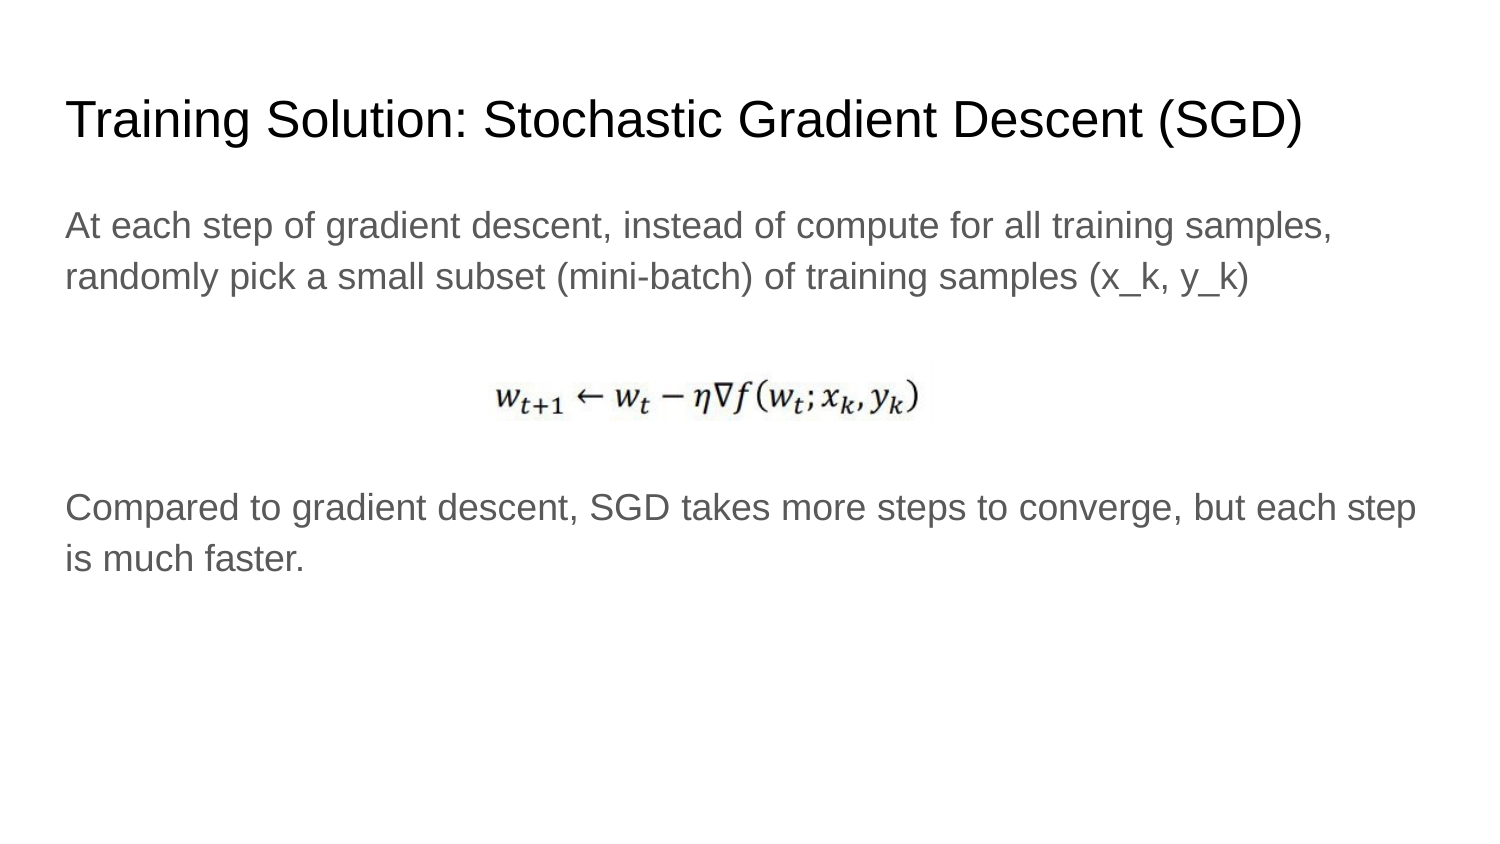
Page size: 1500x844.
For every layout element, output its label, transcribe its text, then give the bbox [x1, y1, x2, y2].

text_box Compared to gradient descent, SGD takes more steps to converge, but each step is much faster. [63, 474, 1422, 580]
title Training Solution: Stochastic Gradient Descent (SGD) [63, 82, 1384, 227]
text_box At each step of gradient descent, instead of compute for all training samples, randomly pick a small subset (mini-batch) of training samples (x_k, y_k) [63, 192, 1338, 298]
picture [487, 362, 933, 421]
